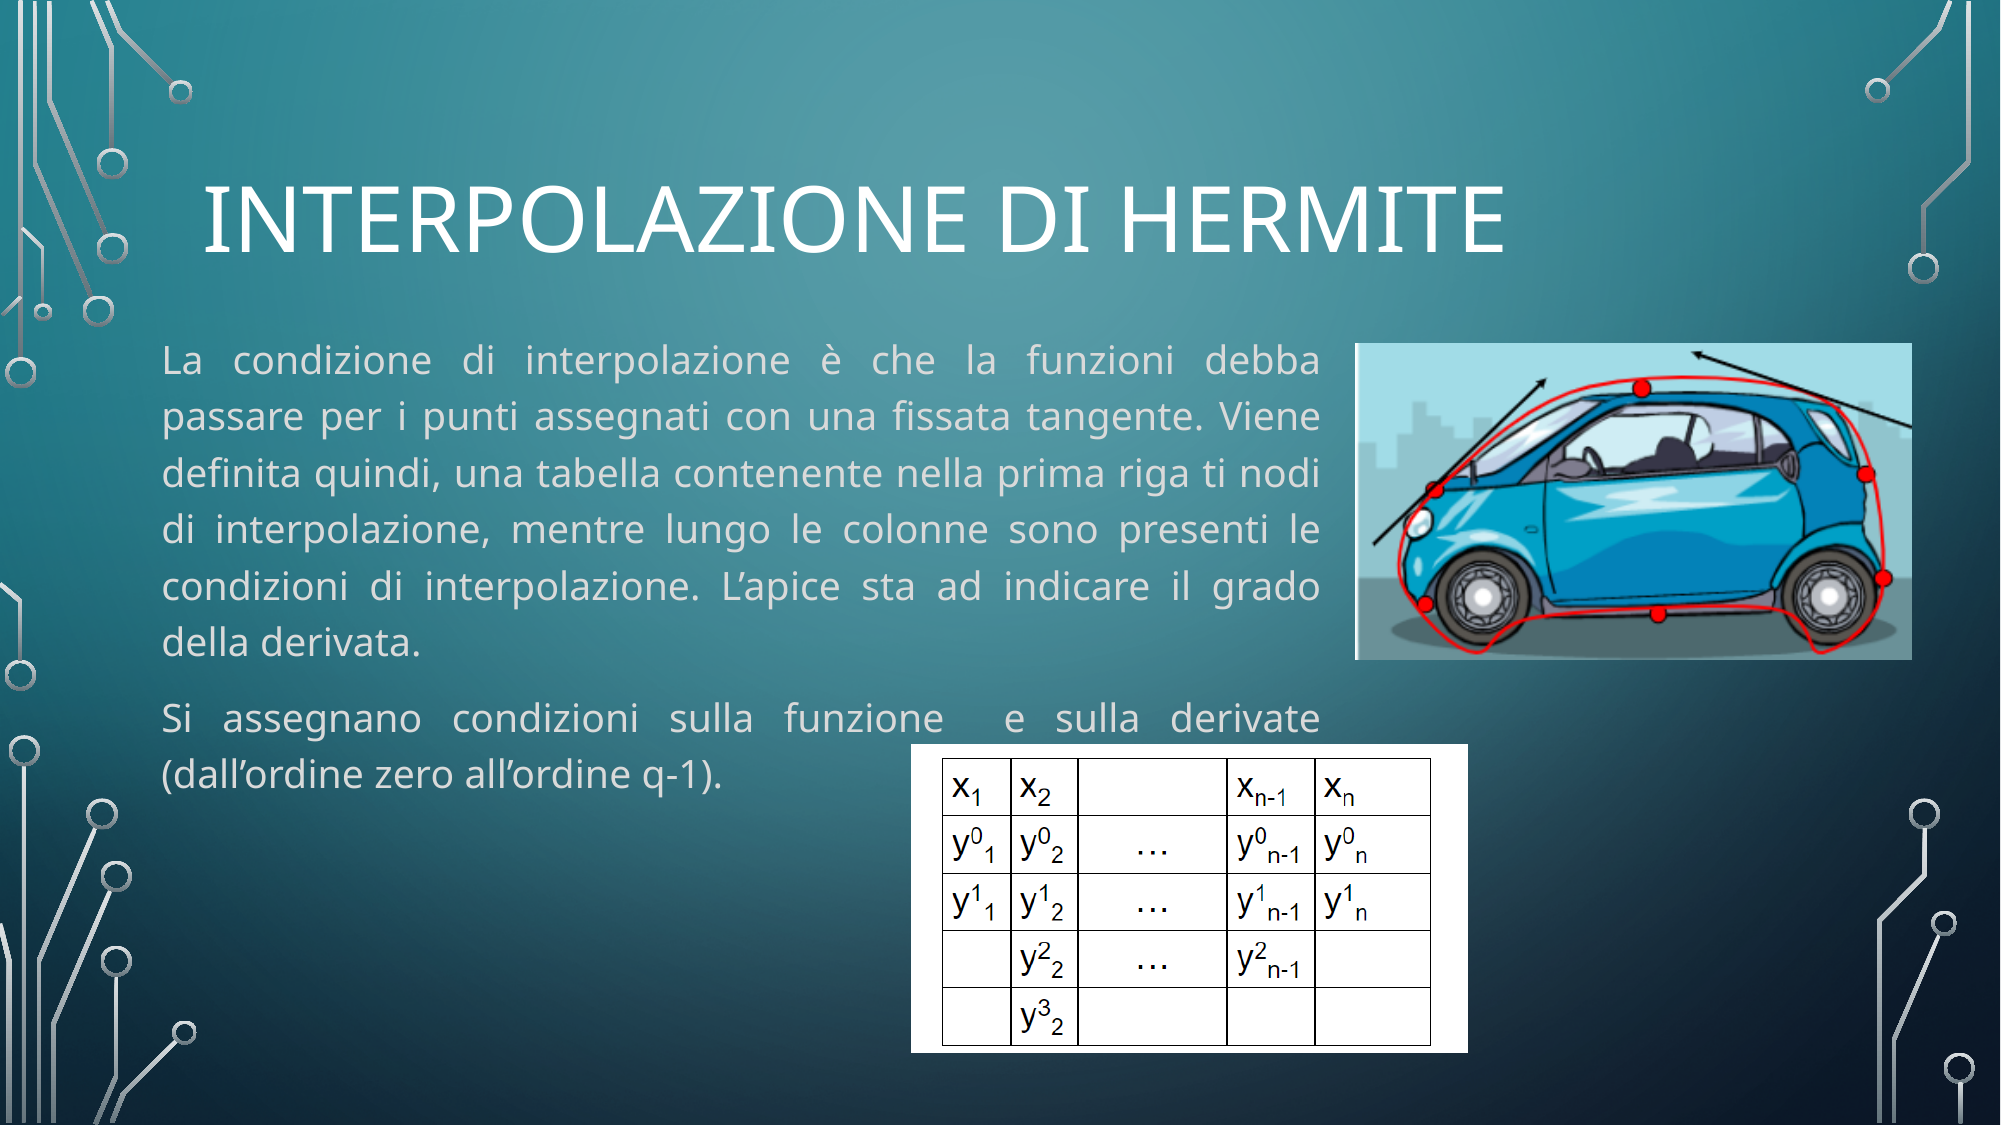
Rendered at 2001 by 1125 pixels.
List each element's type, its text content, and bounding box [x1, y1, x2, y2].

picture [911, 744, 1469, 1053]
title Interpolazione di hermitE [187, 101, 1813, 344]
picture [1355, 343, 1913, 660]
